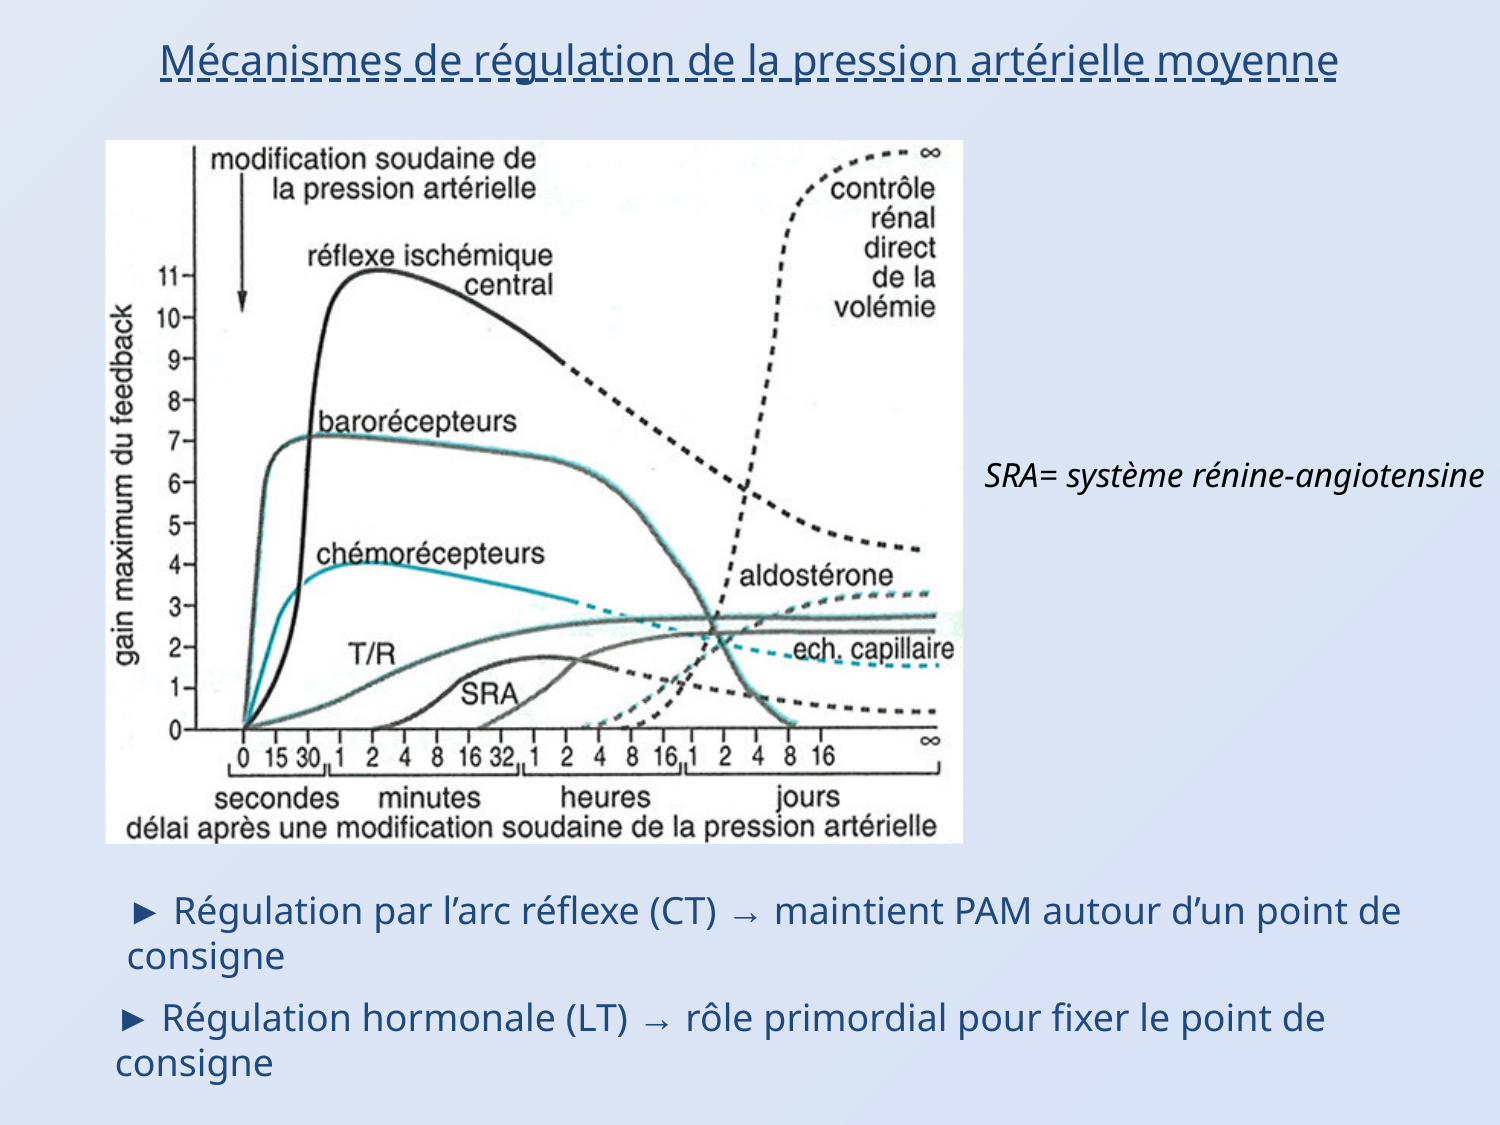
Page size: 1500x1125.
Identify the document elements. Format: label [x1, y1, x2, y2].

picture [105, 140, 964, 844]
